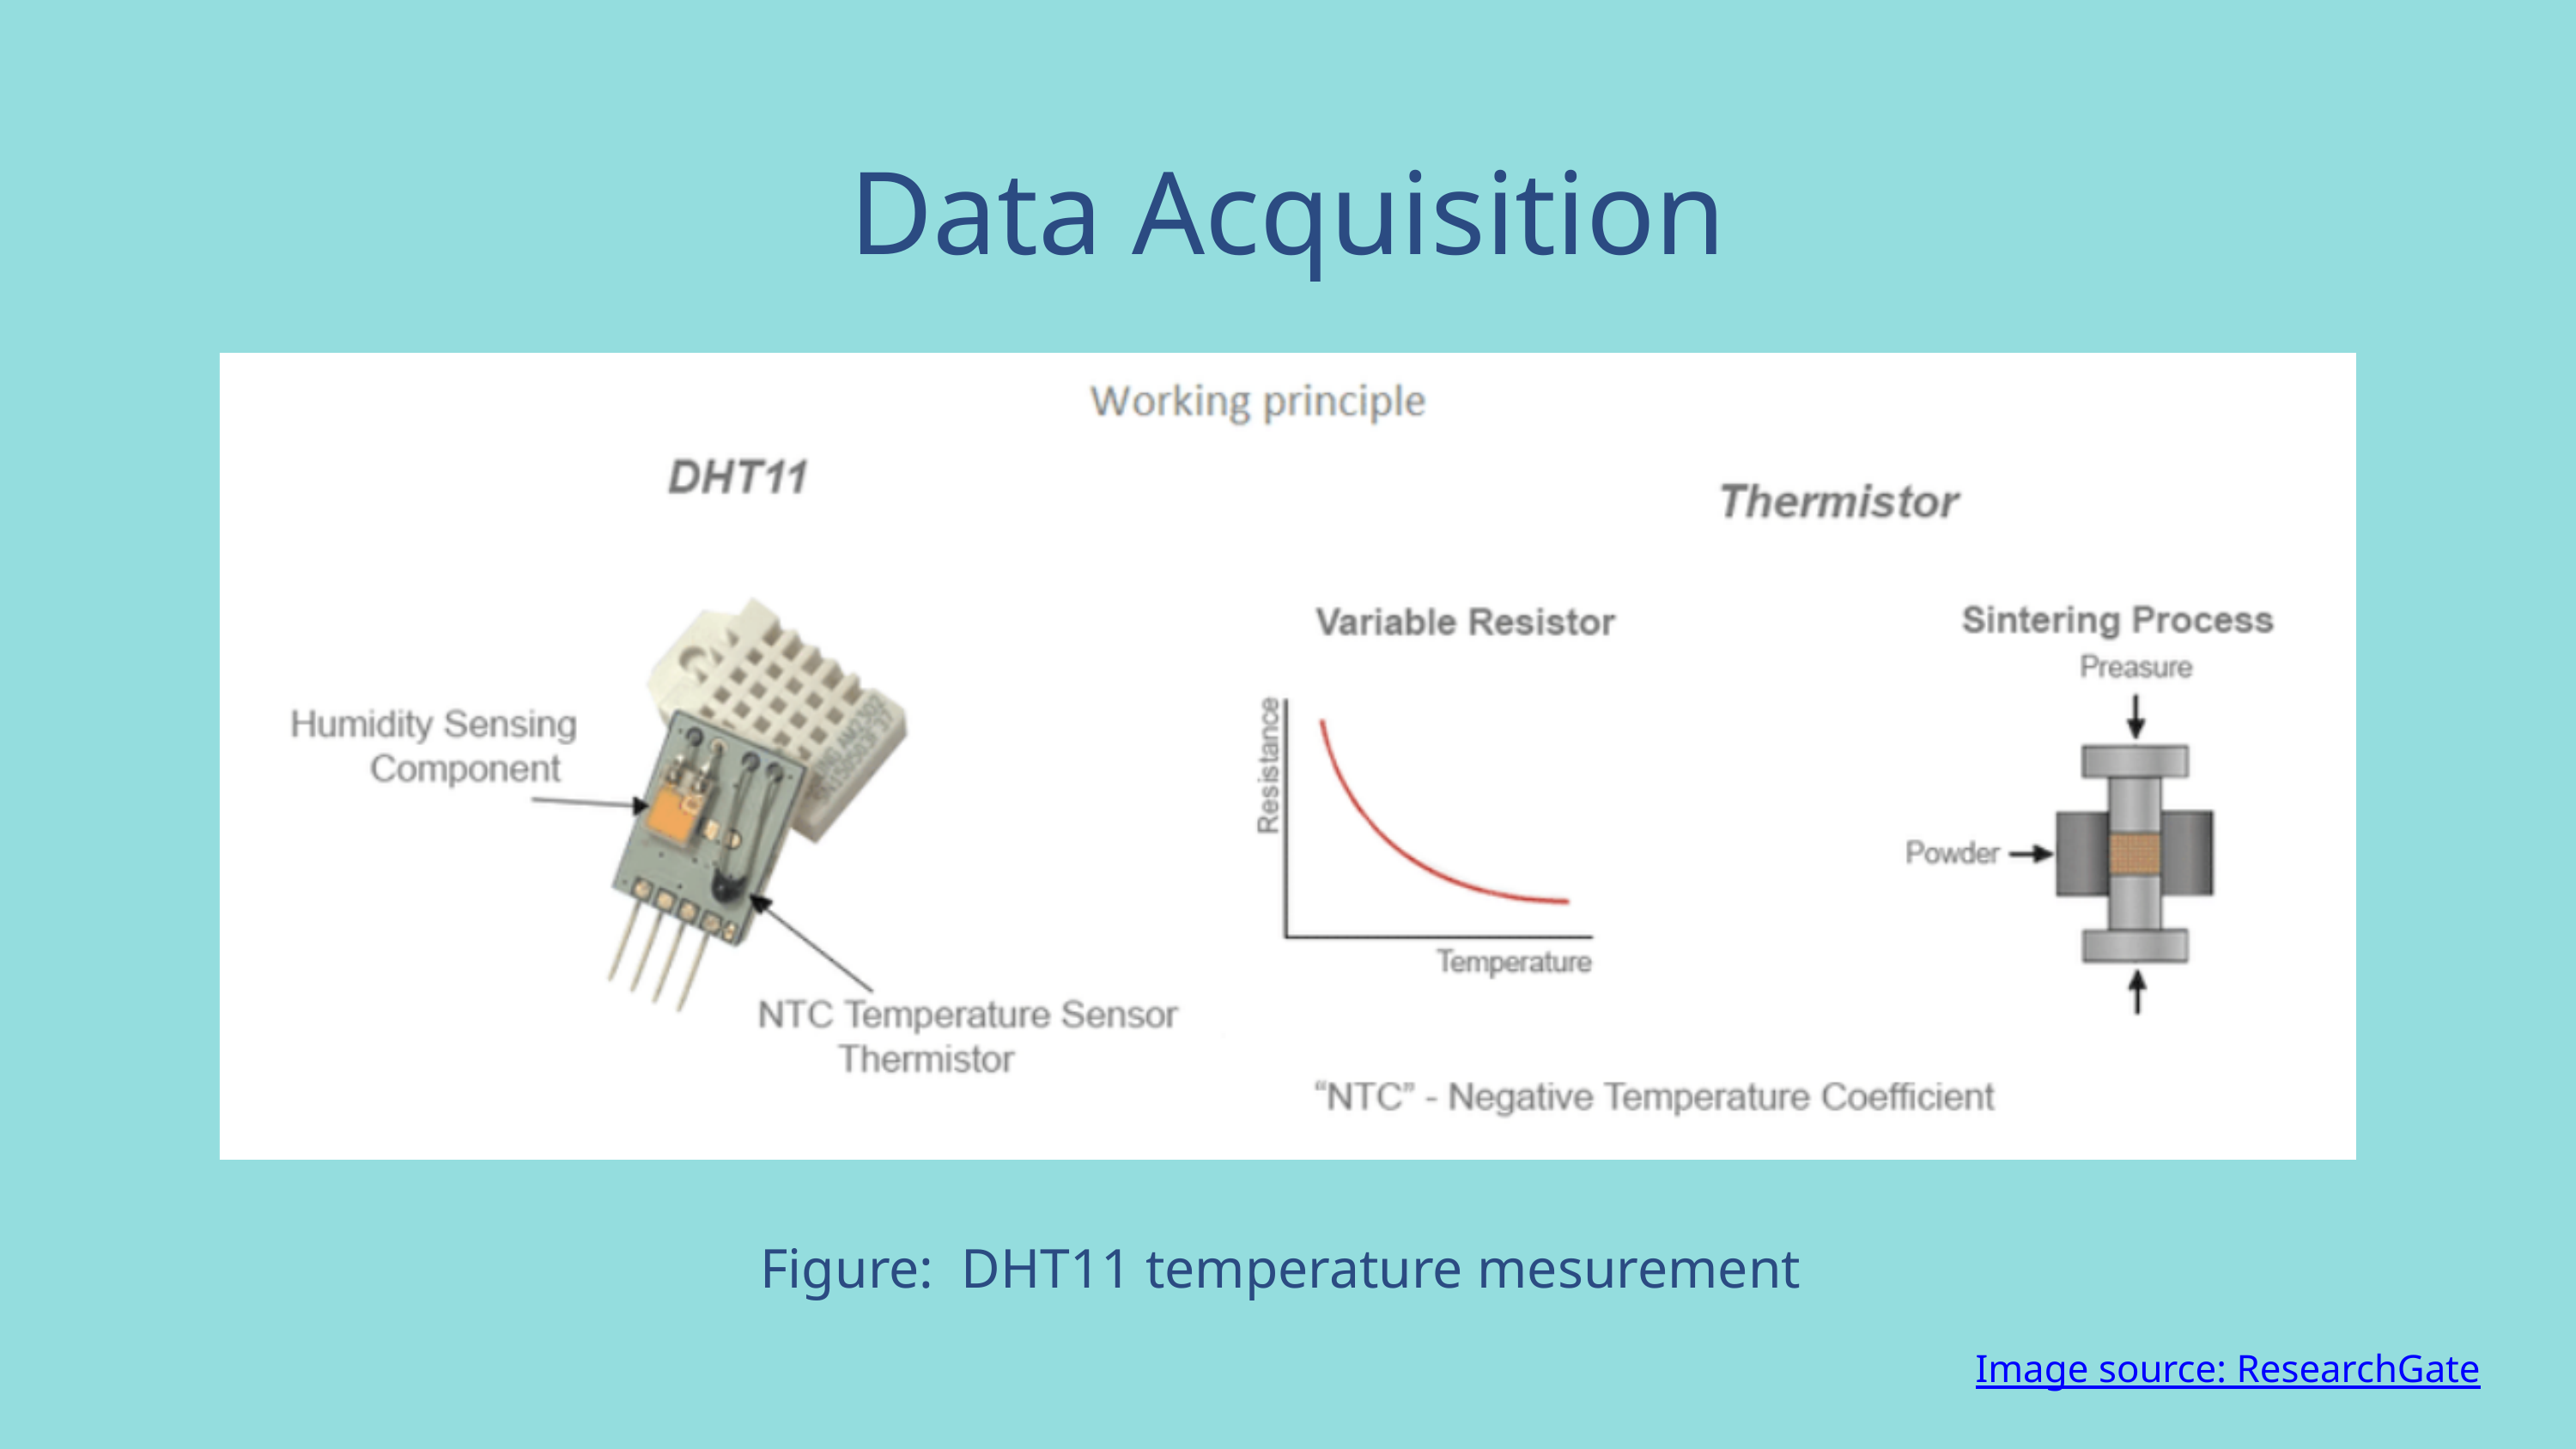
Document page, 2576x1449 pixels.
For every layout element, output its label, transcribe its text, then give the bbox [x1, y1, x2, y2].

text_box Image source: ResearchGate [1939, 1343, 2517, 1397]
text_box [219, 353, 2356, 1160]
text_box Data Acquisition [151, 156, 2425, 277]
text_box Figure: DHT11 temperature mesurement [755, 1223, 1821, 1300]
